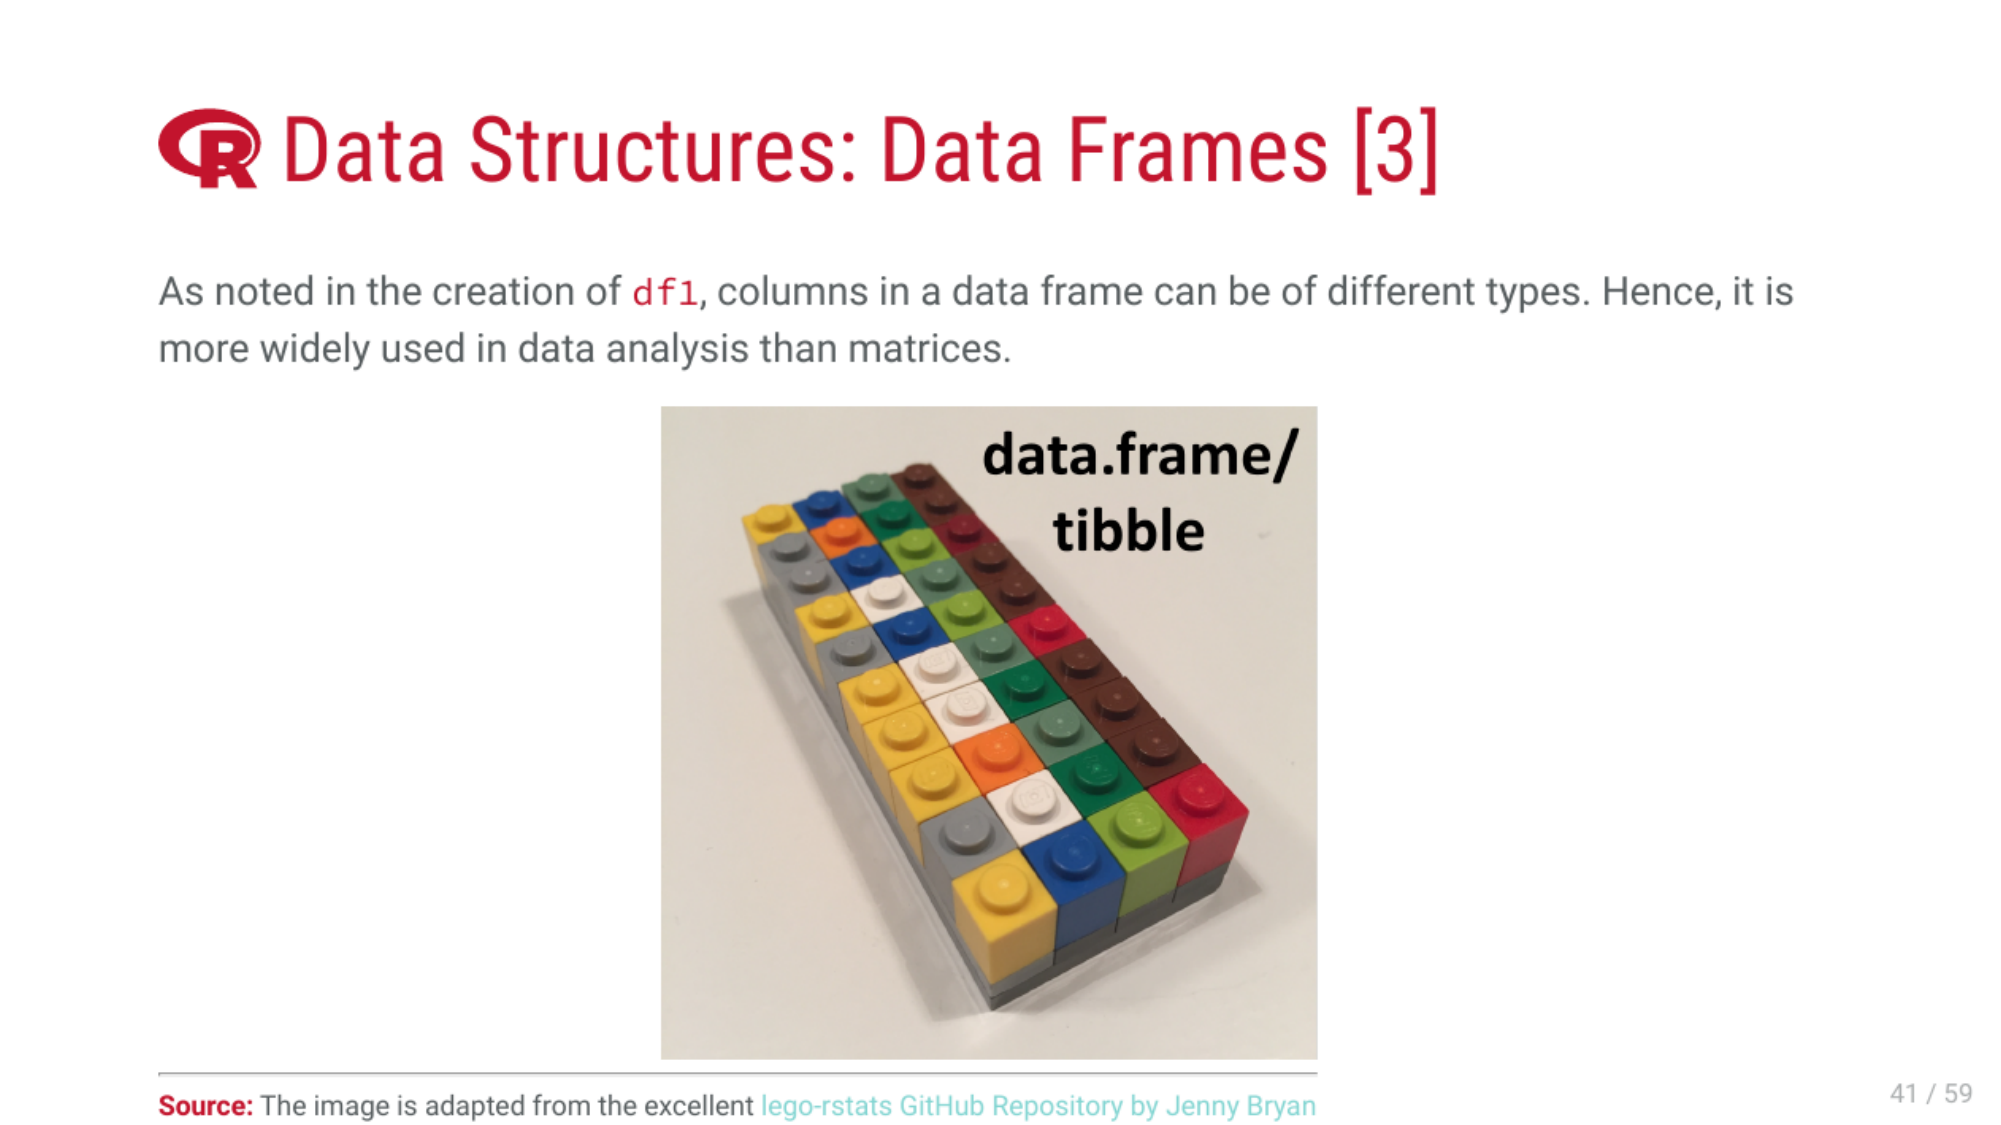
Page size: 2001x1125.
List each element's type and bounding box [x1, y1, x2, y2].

list [0, 0, 2000, 1125]
